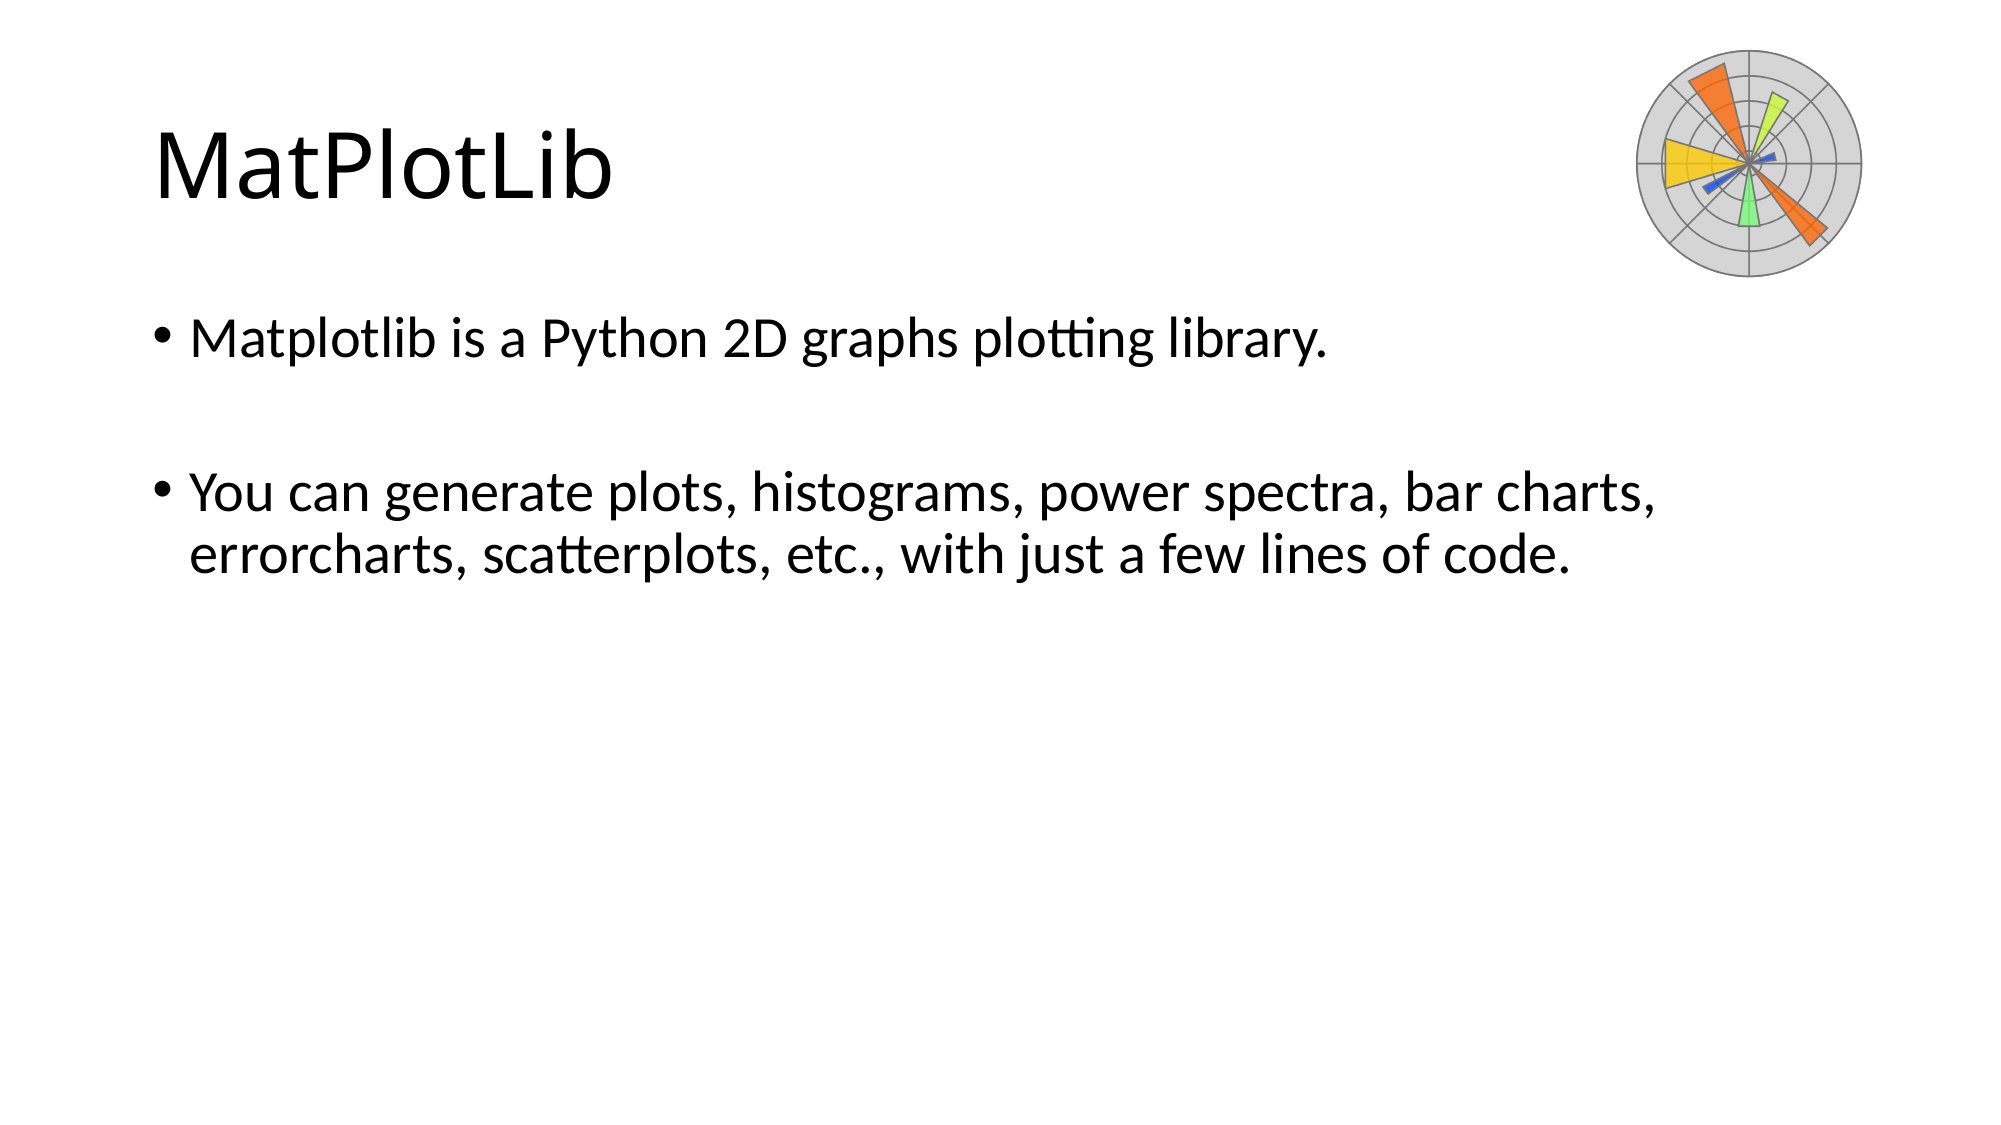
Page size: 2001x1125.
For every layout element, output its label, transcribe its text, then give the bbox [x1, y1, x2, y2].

picture [1635, 49, 1863, 278]
list Matplotlib is a Python 2D graphs plotting library. You can generate plots, histograms, power spectra, bar charts, errorcharts, scatterplots, etc., with just a few lines of code. [137, 299, 1863, 1014]
title MatPlotLib [137, 59, 1635, 278]
